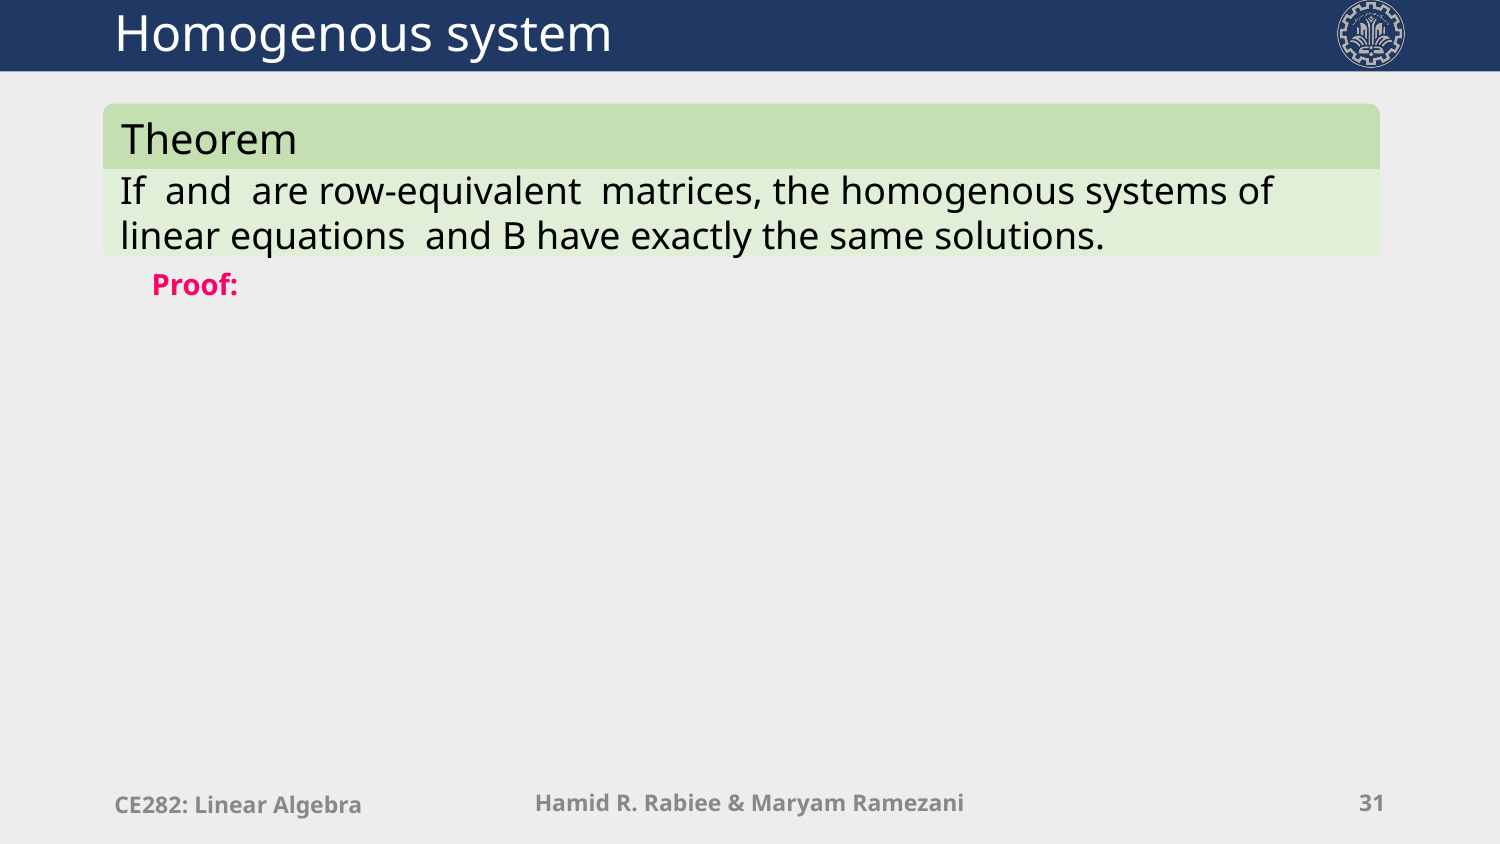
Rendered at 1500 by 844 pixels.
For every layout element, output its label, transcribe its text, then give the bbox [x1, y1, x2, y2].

footer Hamid R. Rabiee & Maryam Ramezani [496, 782, 1004, 827]
text_box Proof: [136, 251, 386, 317]
picture [1337, 0, 1405, 68]
slide_number CE282: Linear Algebra [103, 782, 441, 827]
text_box Theorem [103, 103, 1380, 168]
title Homogenous system [103, 6, 1327, 65]
slide_number 31 [1059, 782, 1397, 827]
